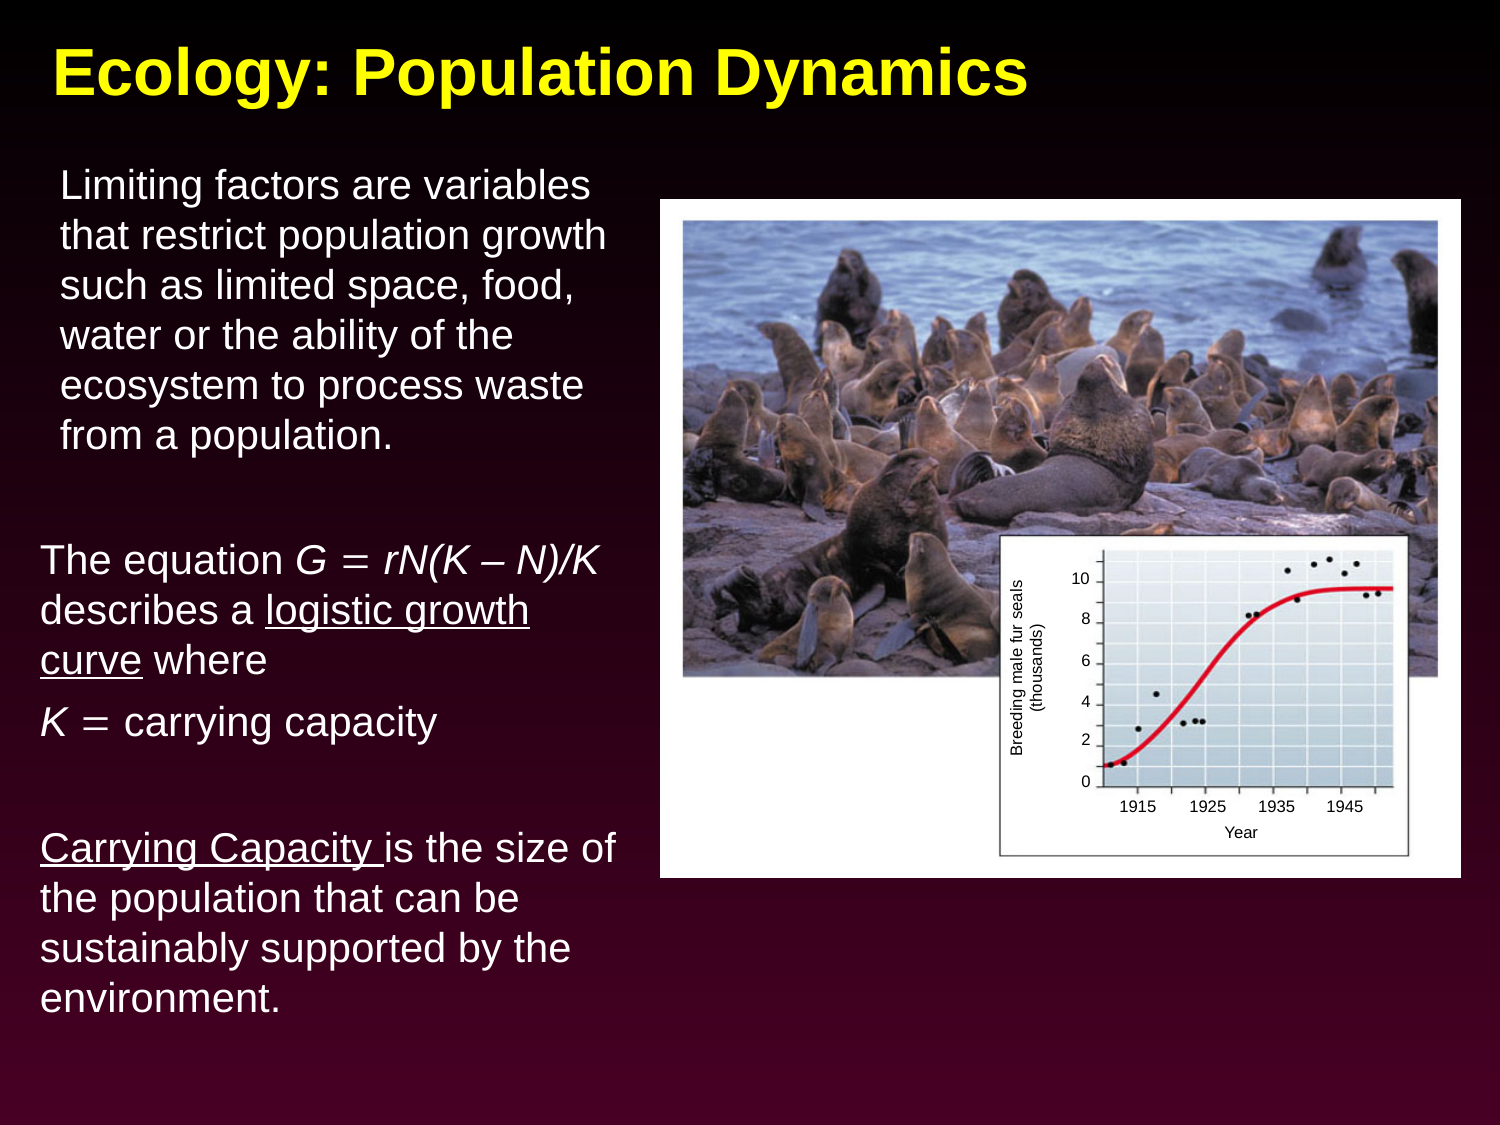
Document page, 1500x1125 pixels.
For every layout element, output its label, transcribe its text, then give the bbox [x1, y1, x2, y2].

title Ecology: Population Dynamics [37, 24, 1463, 113]
list Limiting factors are variables that restrict population growth such as limited space, food, water or the ability of the ecosystem to process waste from a population. The equation G  rN(K – N)/K describes a logistic growth curve where K  carrying capacity Carrying Capacity is the size of the population that can be sustainably supported by the environment. [24, 149, 639, 1125]
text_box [395, 199, 1462, 885]
